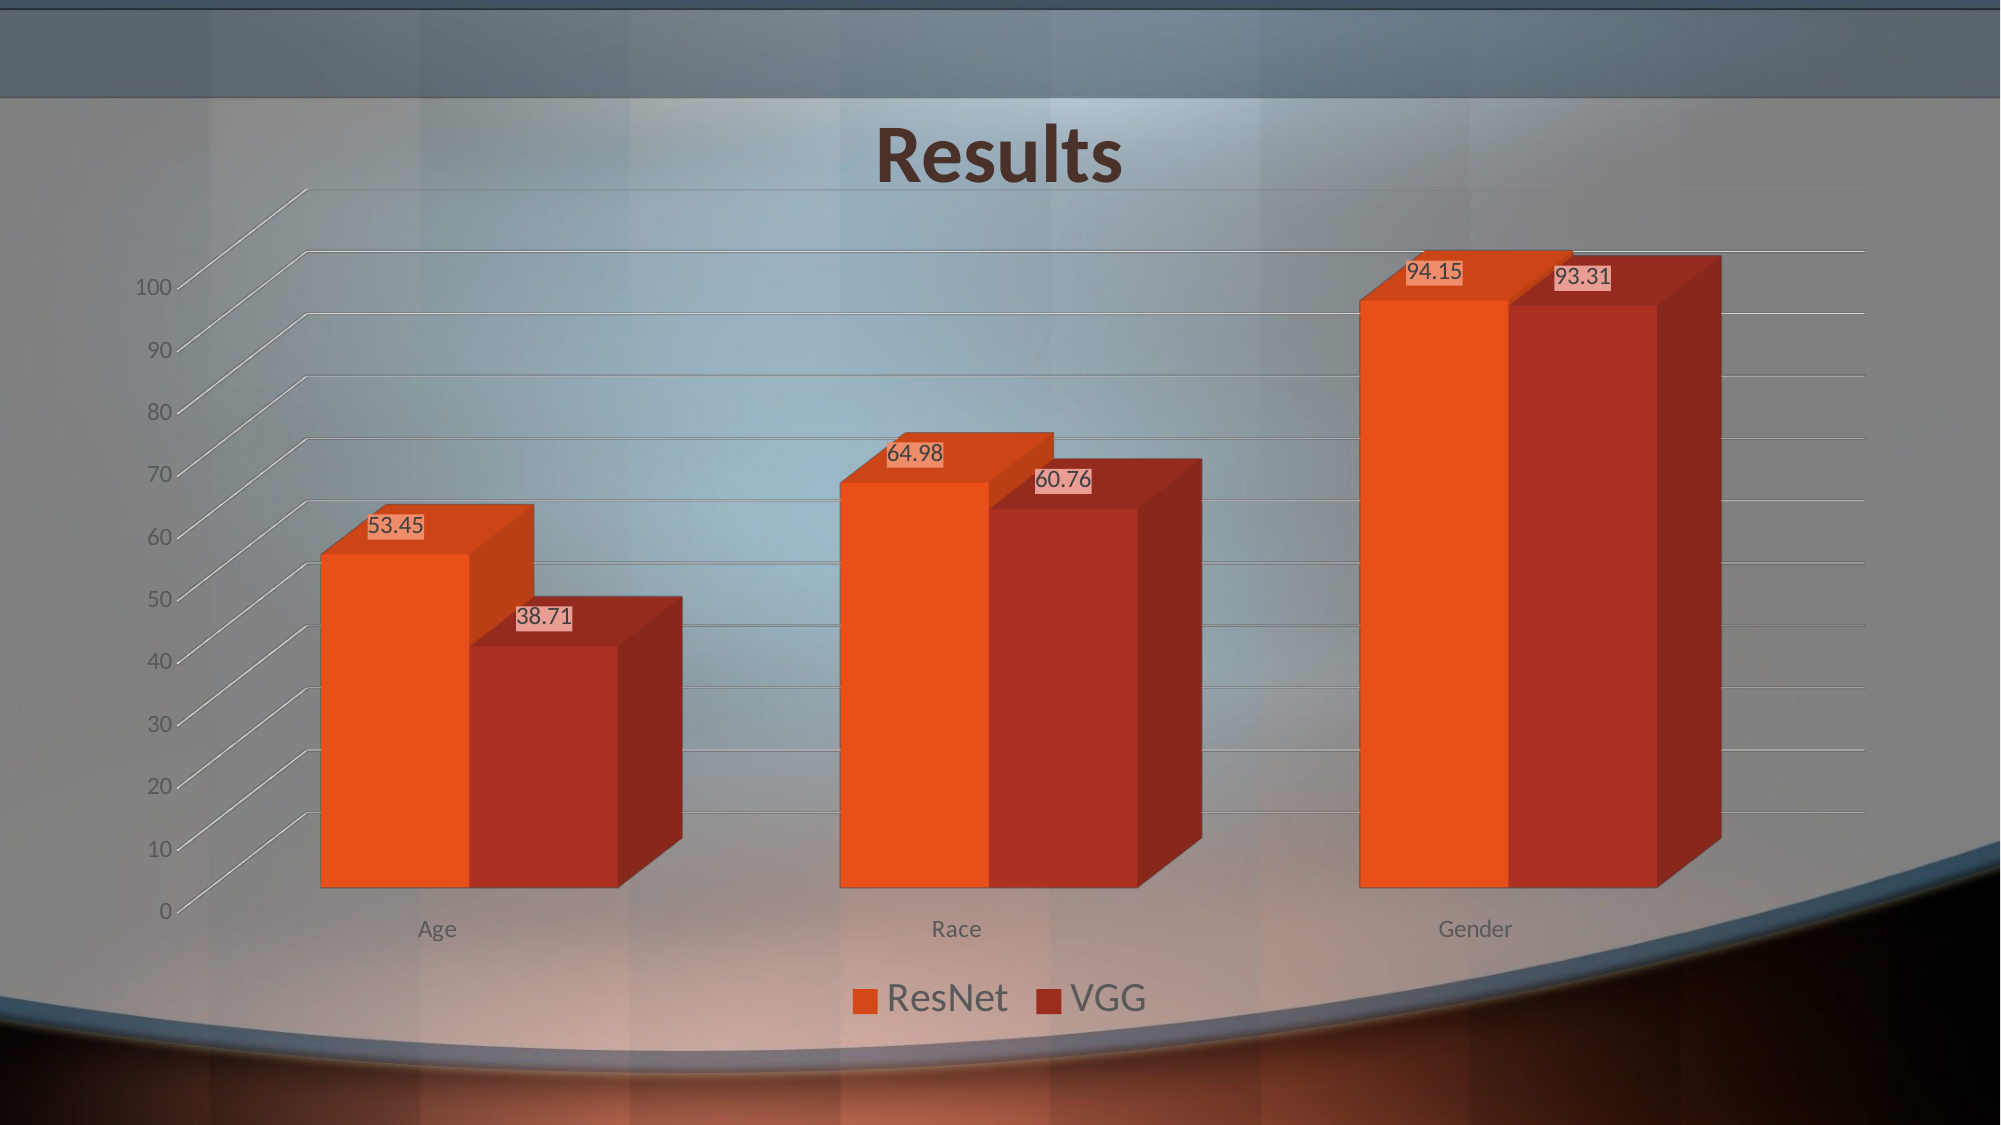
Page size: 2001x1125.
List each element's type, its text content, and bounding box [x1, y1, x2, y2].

title Results [171, 63, 1829, 171]
chart [68, 171, 1932, 1032]
picture [0, 0, 2001, 1125]
